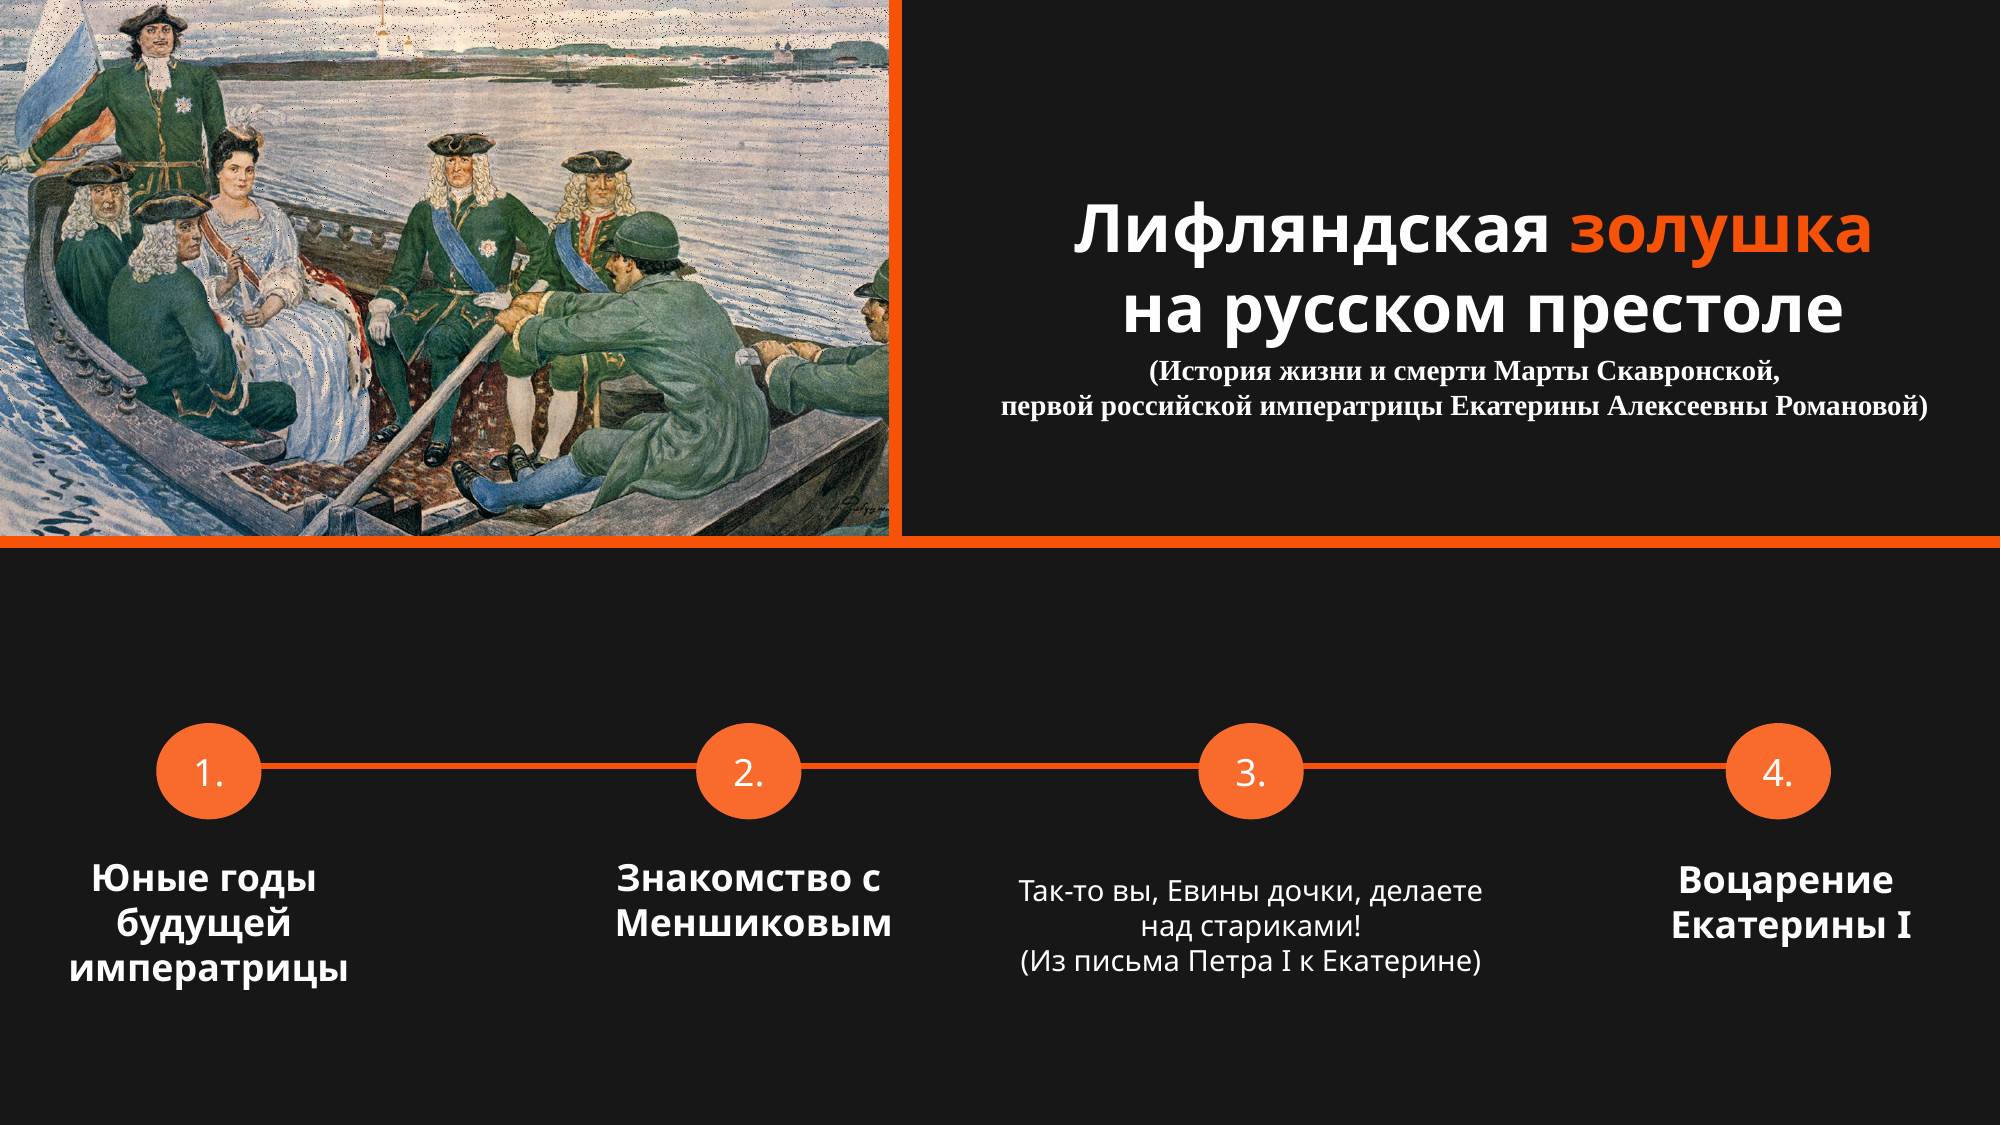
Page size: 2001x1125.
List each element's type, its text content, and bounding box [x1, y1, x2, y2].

text_box Лифляндская золушка на русском престоле [981, 178, 1986, 353]
text_box Воцарение Екатерины I [1615, 848, 1967, 954]
text_box 2. [695, 766, 803, 821]
text_box Так-то вы, Евины дочки, делаете над стариками! (Из письма Петра I к Екатерине) [981, 864, 1521, 1030]
text_box 1. [155, 722, 263, 821]
text_box 4. [1724, 722, 1832, 821]
picture [0, 0, 895, 541]
text_box (История жизни и смерти Марты Скавронской, первой российской императрицы Екатерины Алексеевны Романовой) [963, 343, 1967, 429]
text_box 3. [1197, 722, 1305, 765]
text_box Знакомство с Меншиковым [574, 846, 924, 951]
text_box 3. [1197, 766, 1305, 821]
text_box Юные годы будущей императрицы [53, 846, 365, 1041]
text_box 2. [695, 722, 803, 765]
